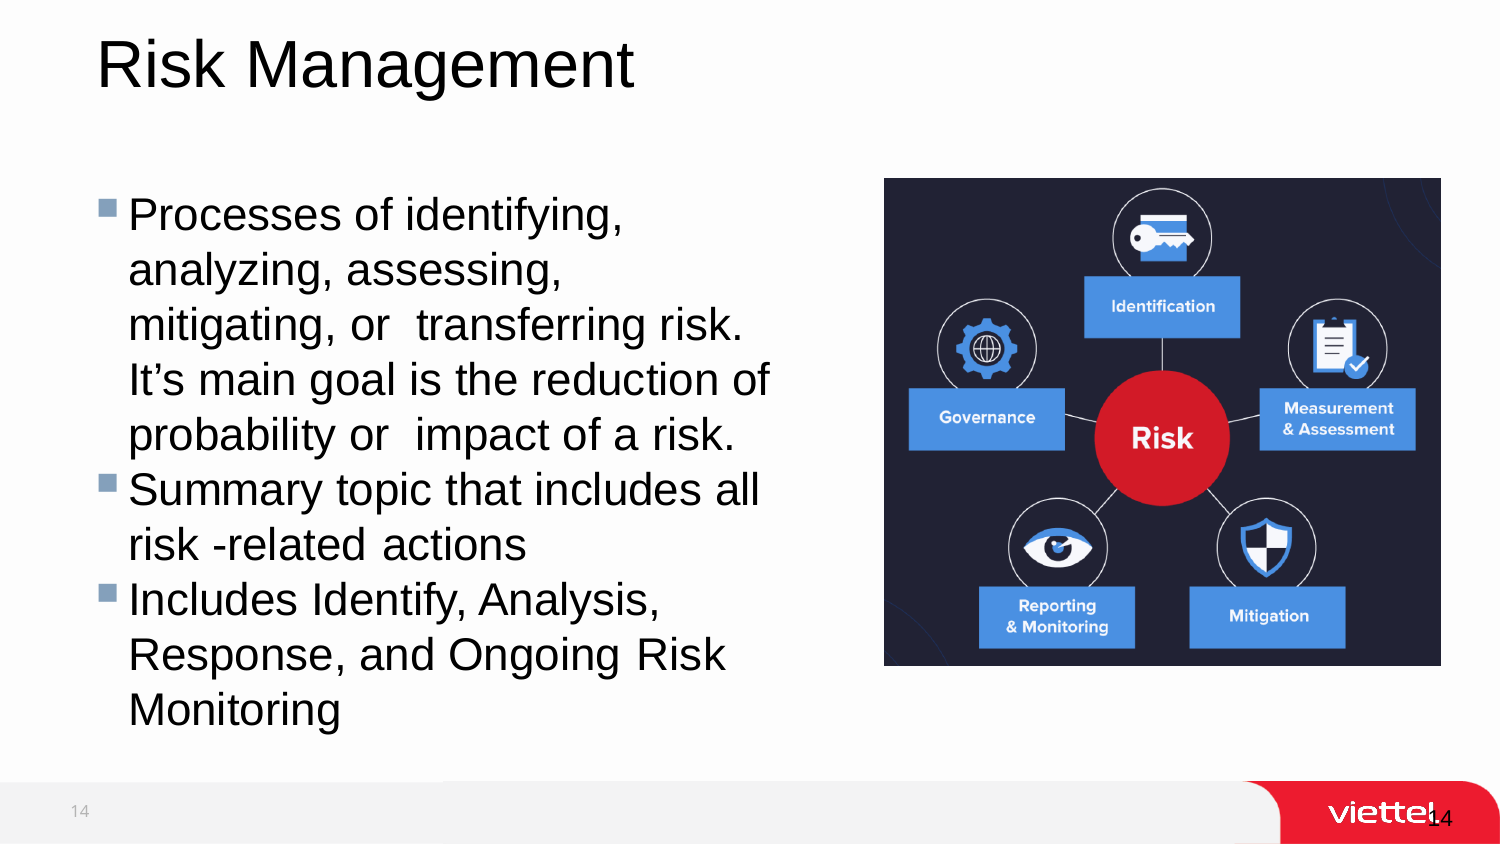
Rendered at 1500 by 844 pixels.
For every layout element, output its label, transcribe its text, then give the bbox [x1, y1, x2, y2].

text_box Risk Management [93, 18, 1041, 162]
picture [443, 781, 1500, 844]
text_box Processes of identifying, analyzing, assessing, mitigating, or transferring risk. It’s main goal is the reduction of probability or impact of a risk. Summary topic that includes all risk -related actions Includes Identify, Analysis, Response, and Ongoing Risk Monitoring [93, 182, 782, 537]
text_box 14 [1423, 803, 1458, 844]
picture [884, 178, 1441, 666]
